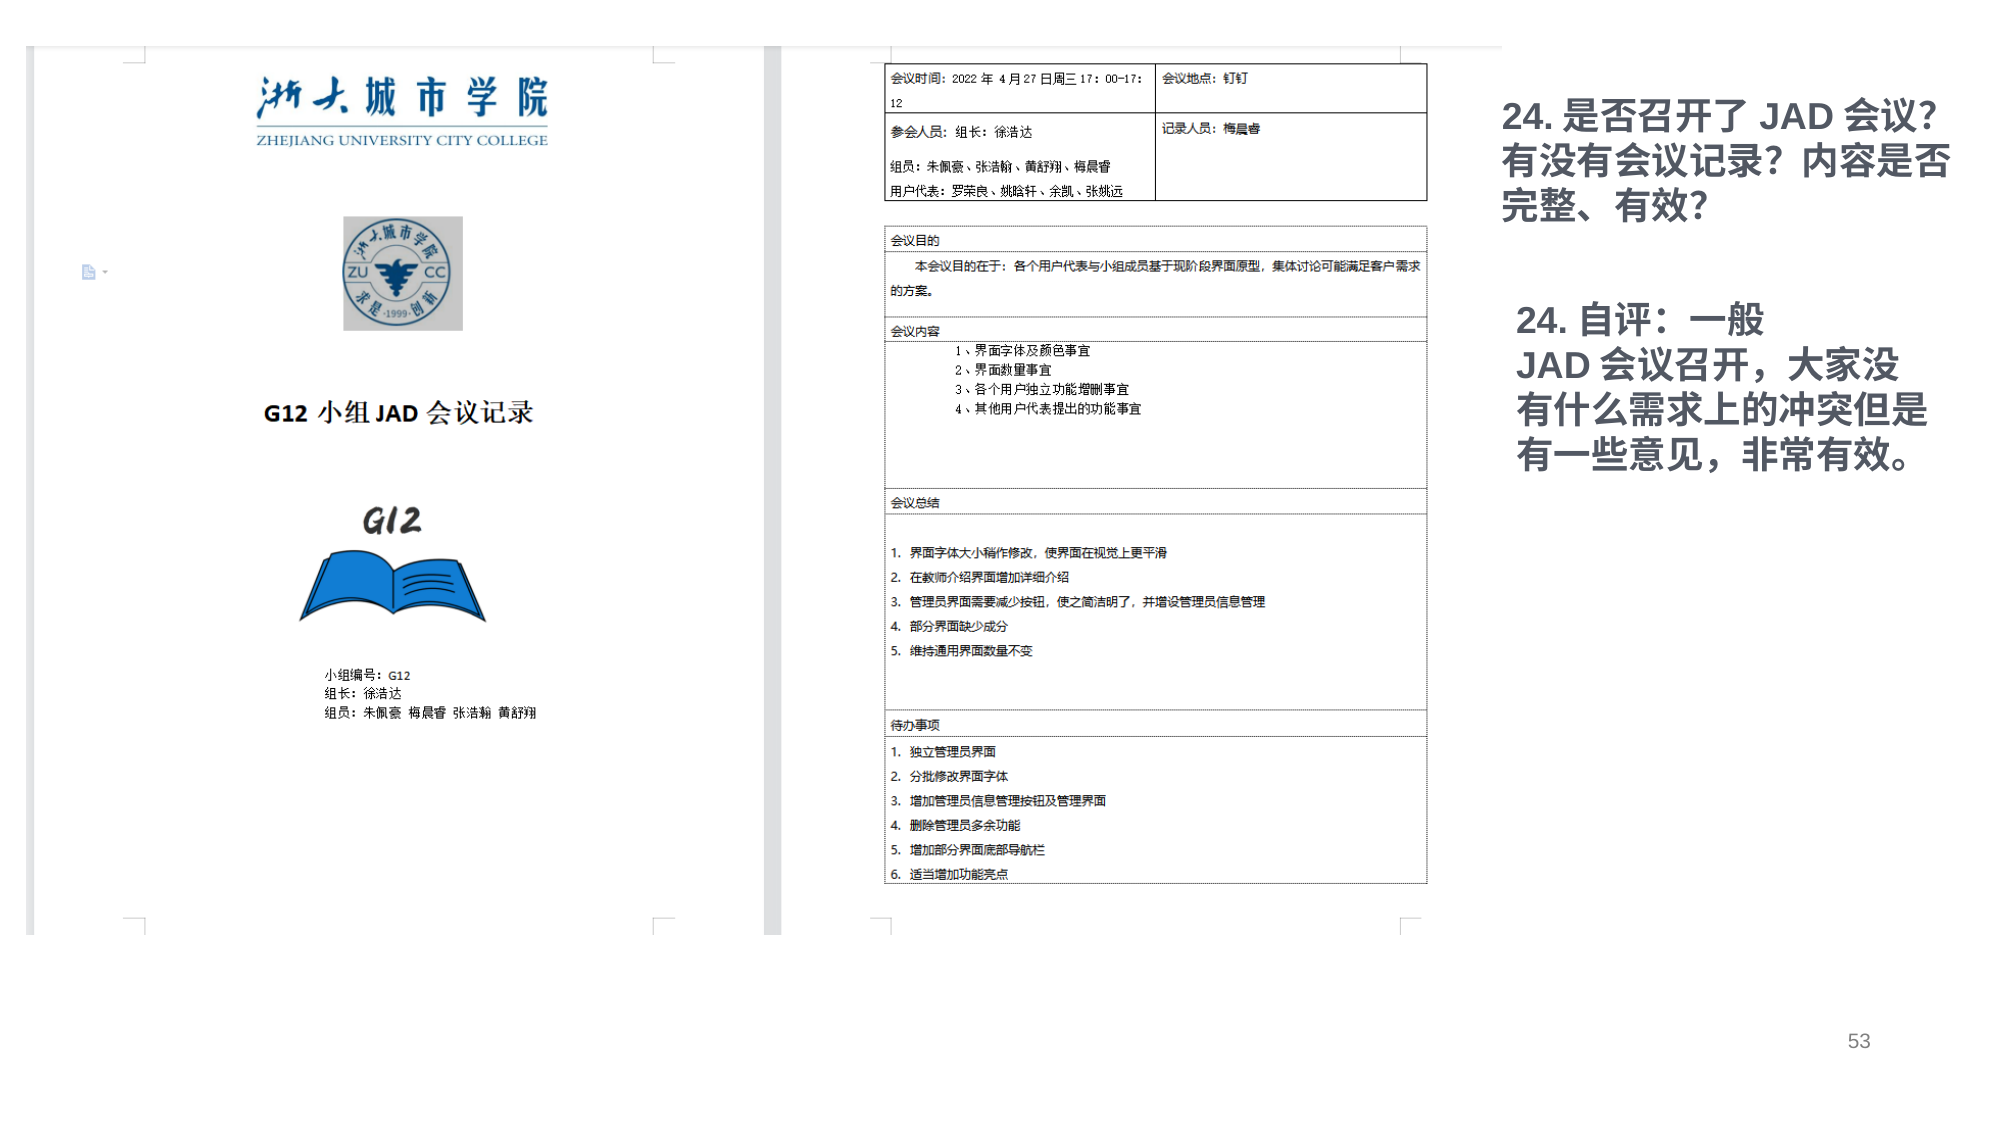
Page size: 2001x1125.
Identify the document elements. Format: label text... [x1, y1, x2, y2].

text_box 24.是否召开了JAD会议？有没有会议记录？内容是否完整、有效？ [1502, 84, 1976, 235]
slide_number 53 [1412, 1022, 1886, 1057]
picture [26, 46, 1502, 935]
text_box 24.自评：一般 JAD会议召开，大家没有什么需求上的冲突但是有一些意见，非常有效。 [1502, 288, 1945, 483]
